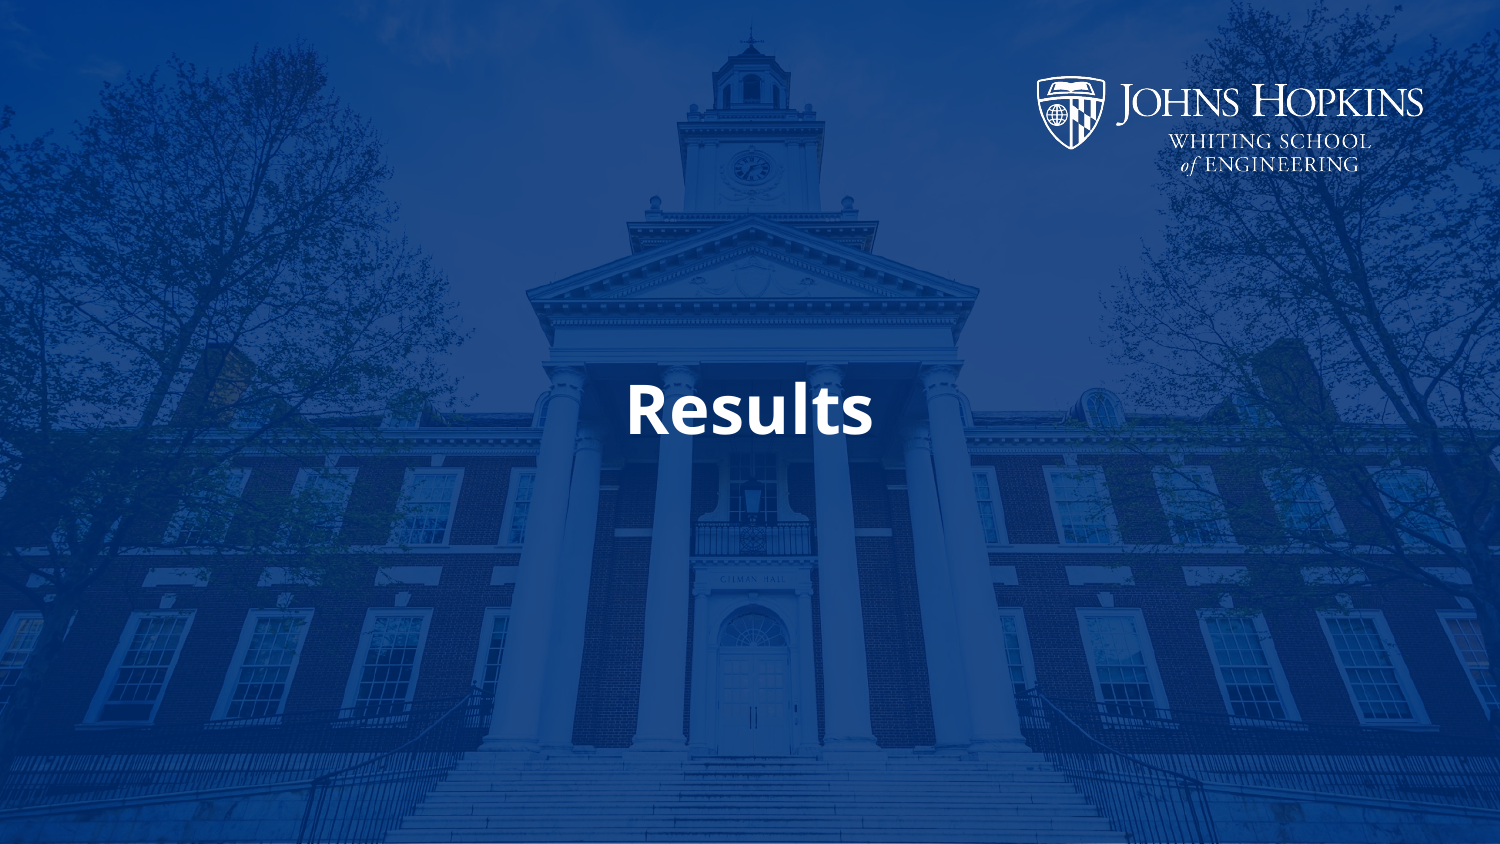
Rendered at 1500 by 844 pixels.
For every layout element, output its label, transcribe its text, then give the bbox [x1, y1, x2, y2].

picture [1033, 73, 1424, 176]
title Results [76, 367, 1424, 457]
